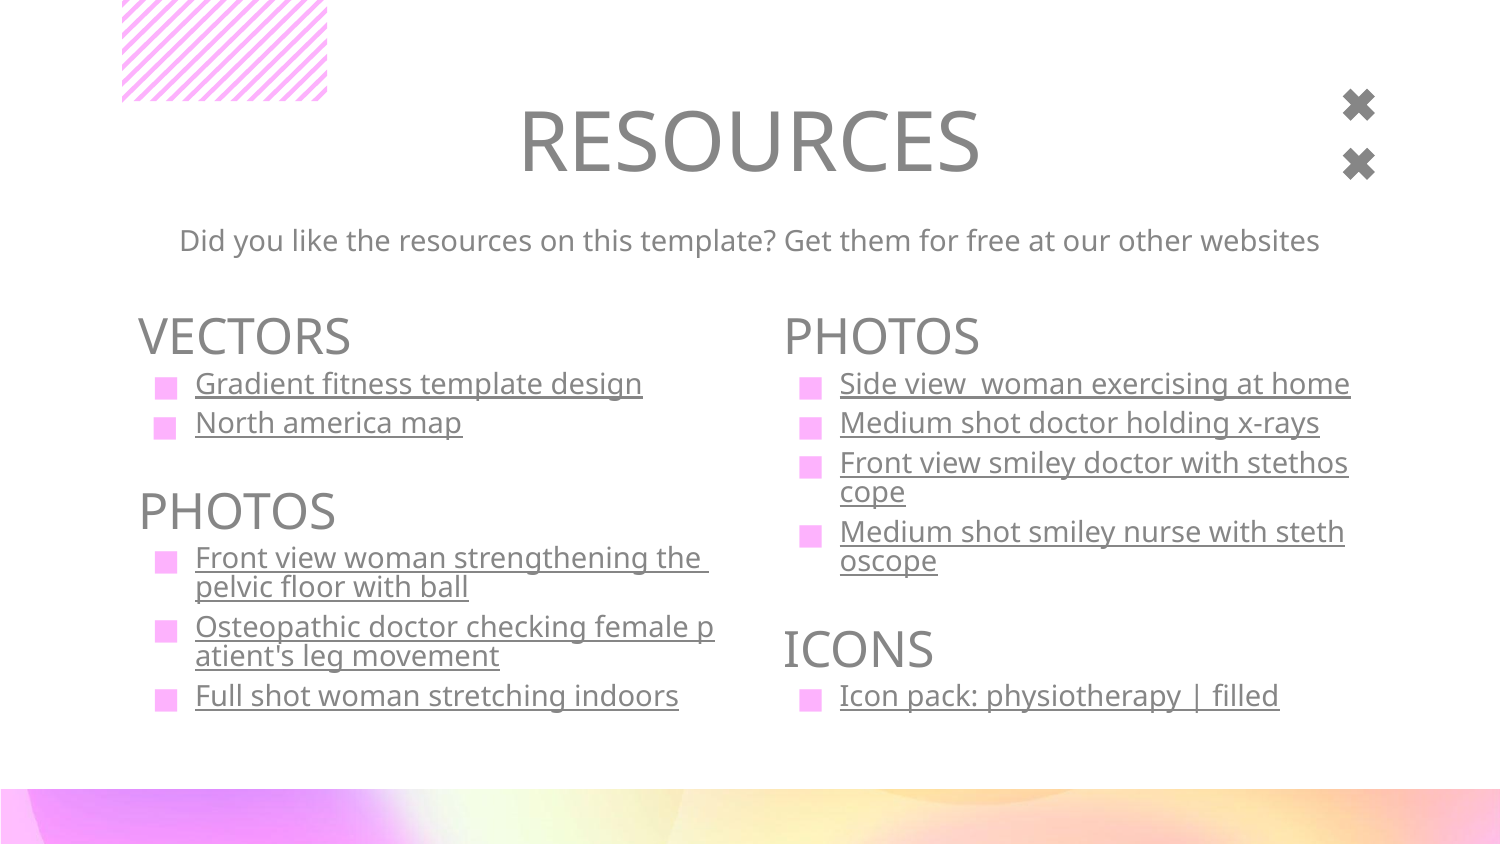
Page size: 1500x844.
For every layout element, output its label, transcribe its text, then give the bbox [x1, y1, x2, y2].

subtitle Did you like the resources on this template? Get them for free at our other websites [118, 207, 1382, 274]
list PHOTOS Side view woman exercising at home Medium shot doctor holding x-rays Front view smiley doctor with stethoscope Medium shot smiley nurse with stethoscope ICONS Icon pack: physiotherapy | filled [768, 290, 1377, 723]
picture [2, 789, 1500, 844]
title RESOURCES [118, 72, 1382, 180]
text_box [1335, 80, 1383, 188]
list VECTORS Gradient fitness template design North america map PHOTOS Front view woman strengthening the pelvic floor with ball Osteopathic doctor checking female patient's leg movement Full shot woman stretching indoors [123, 290, 732, 723]
